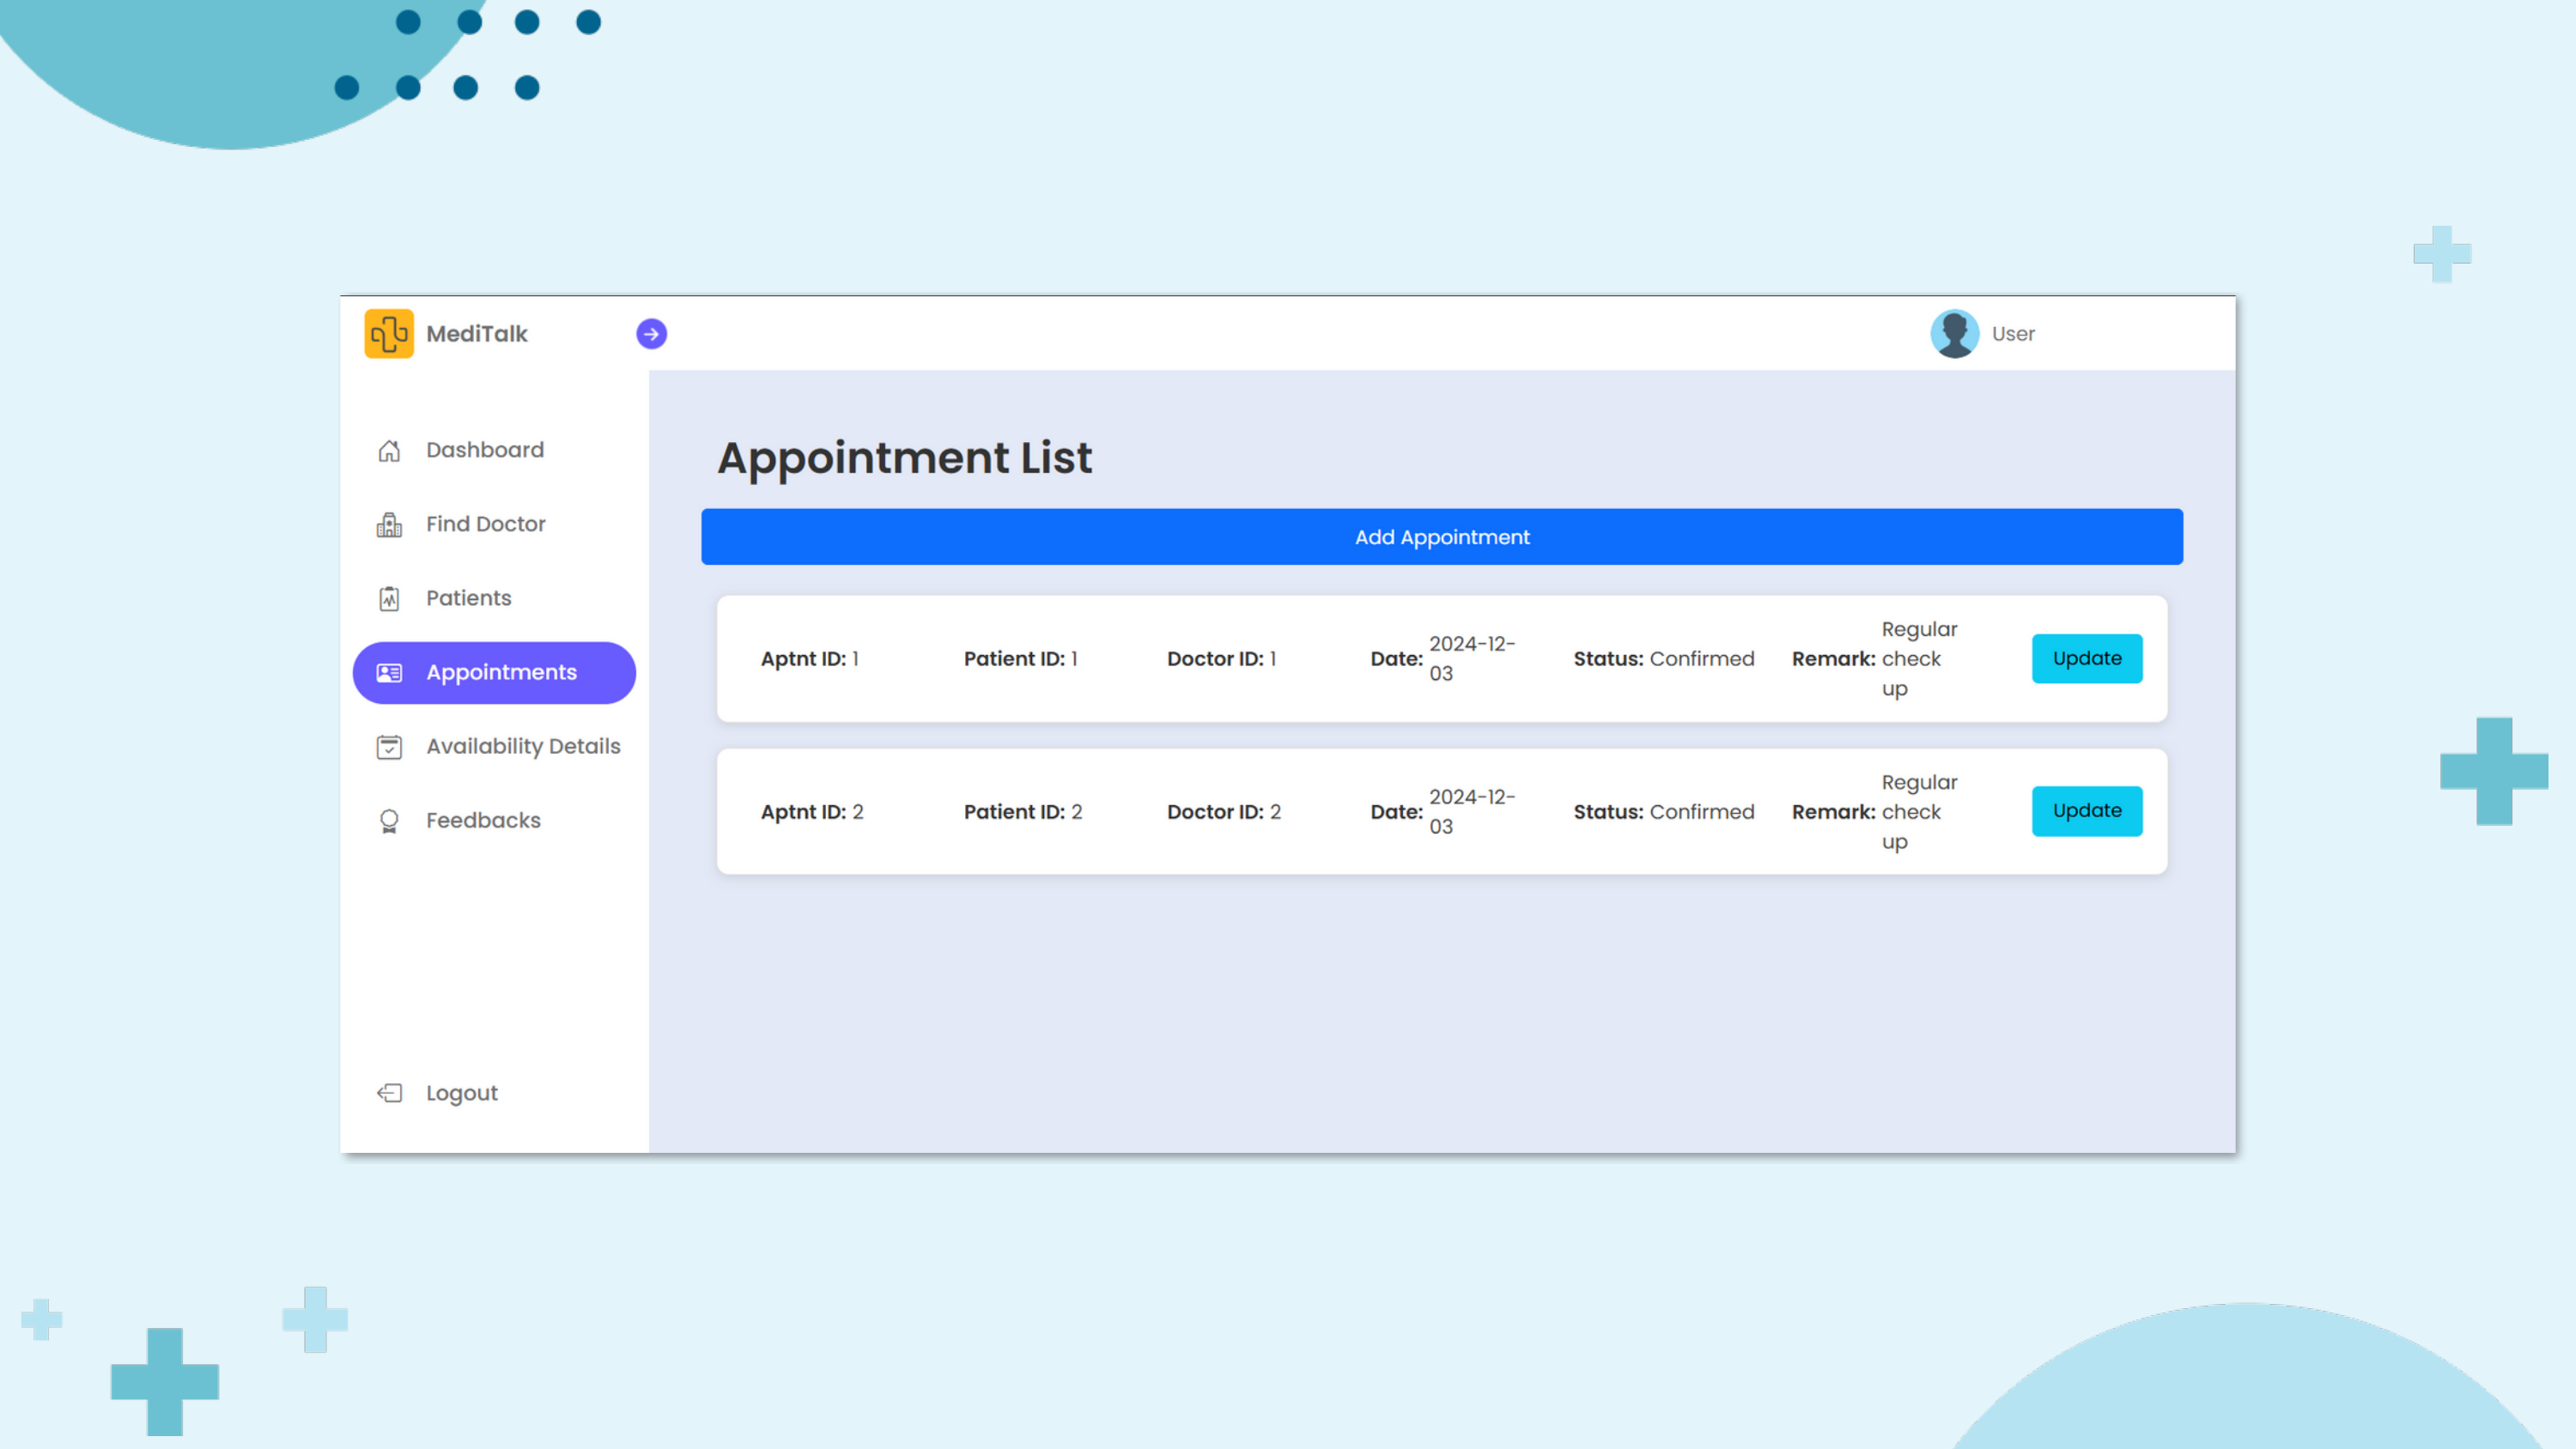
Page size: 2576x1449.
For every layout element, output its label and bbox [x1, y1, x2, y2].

text_box [340, 295, 2236, 1153]
text_box [0, 0, 2576, 1449]
